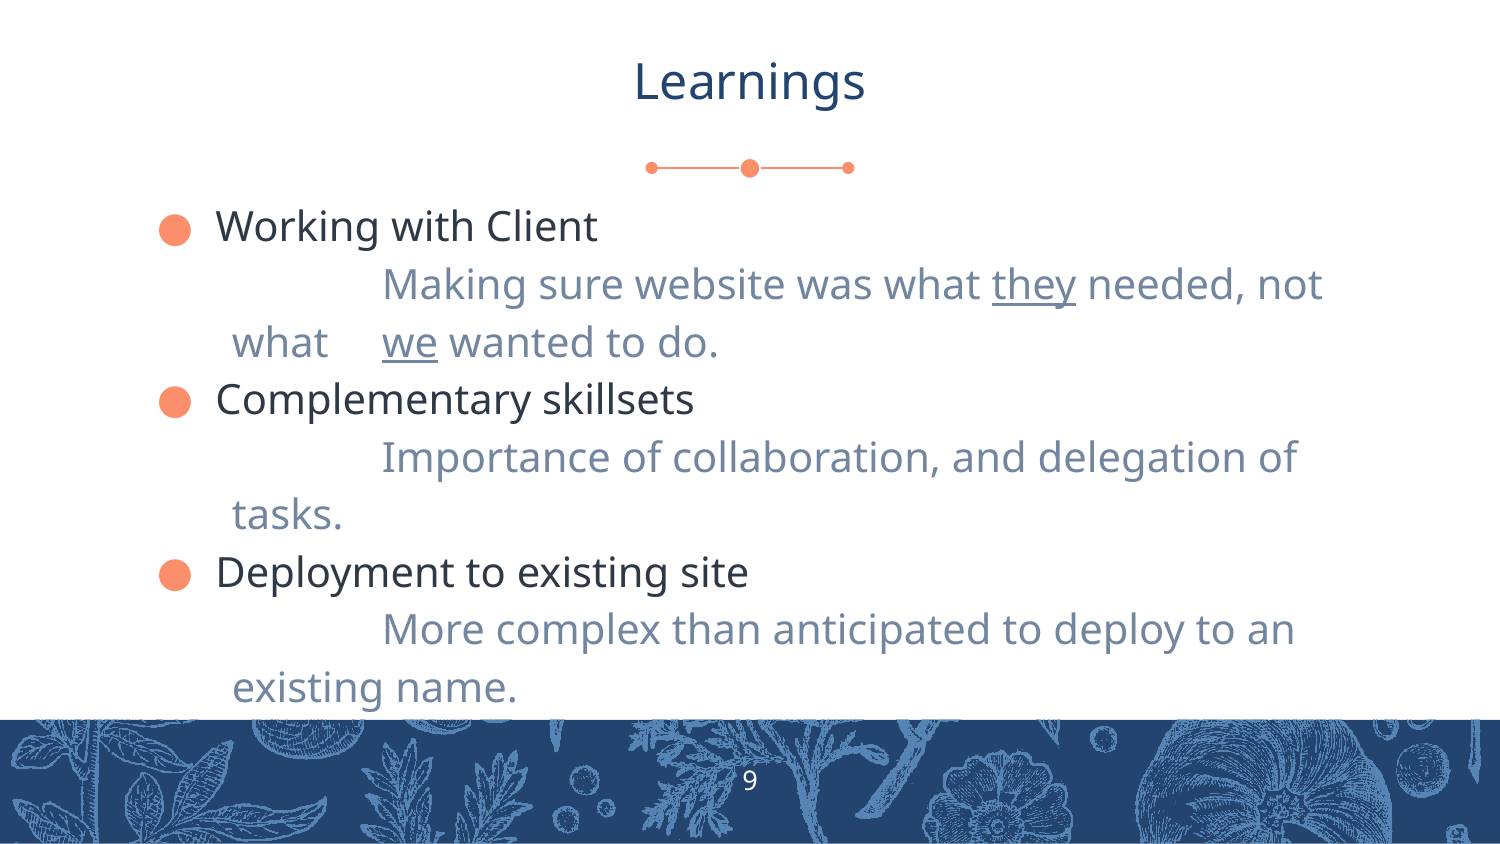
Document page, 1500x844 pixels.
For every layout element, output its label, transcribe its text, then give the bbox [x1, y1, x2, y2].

list Working with Client Making sure website was what they needed, not what we wanted to do. Complementary skillsets Importance of collaboration, and delegation of tasks. Deployment to existing site More complex than anticipated to deploy to an existing name. [140, 192, 1360, 651]
title Learnings [140, 0, 1360, 167]
picture [0, 719, 1500, 844]
slide_number 9 [643, 739, 857, 824]
